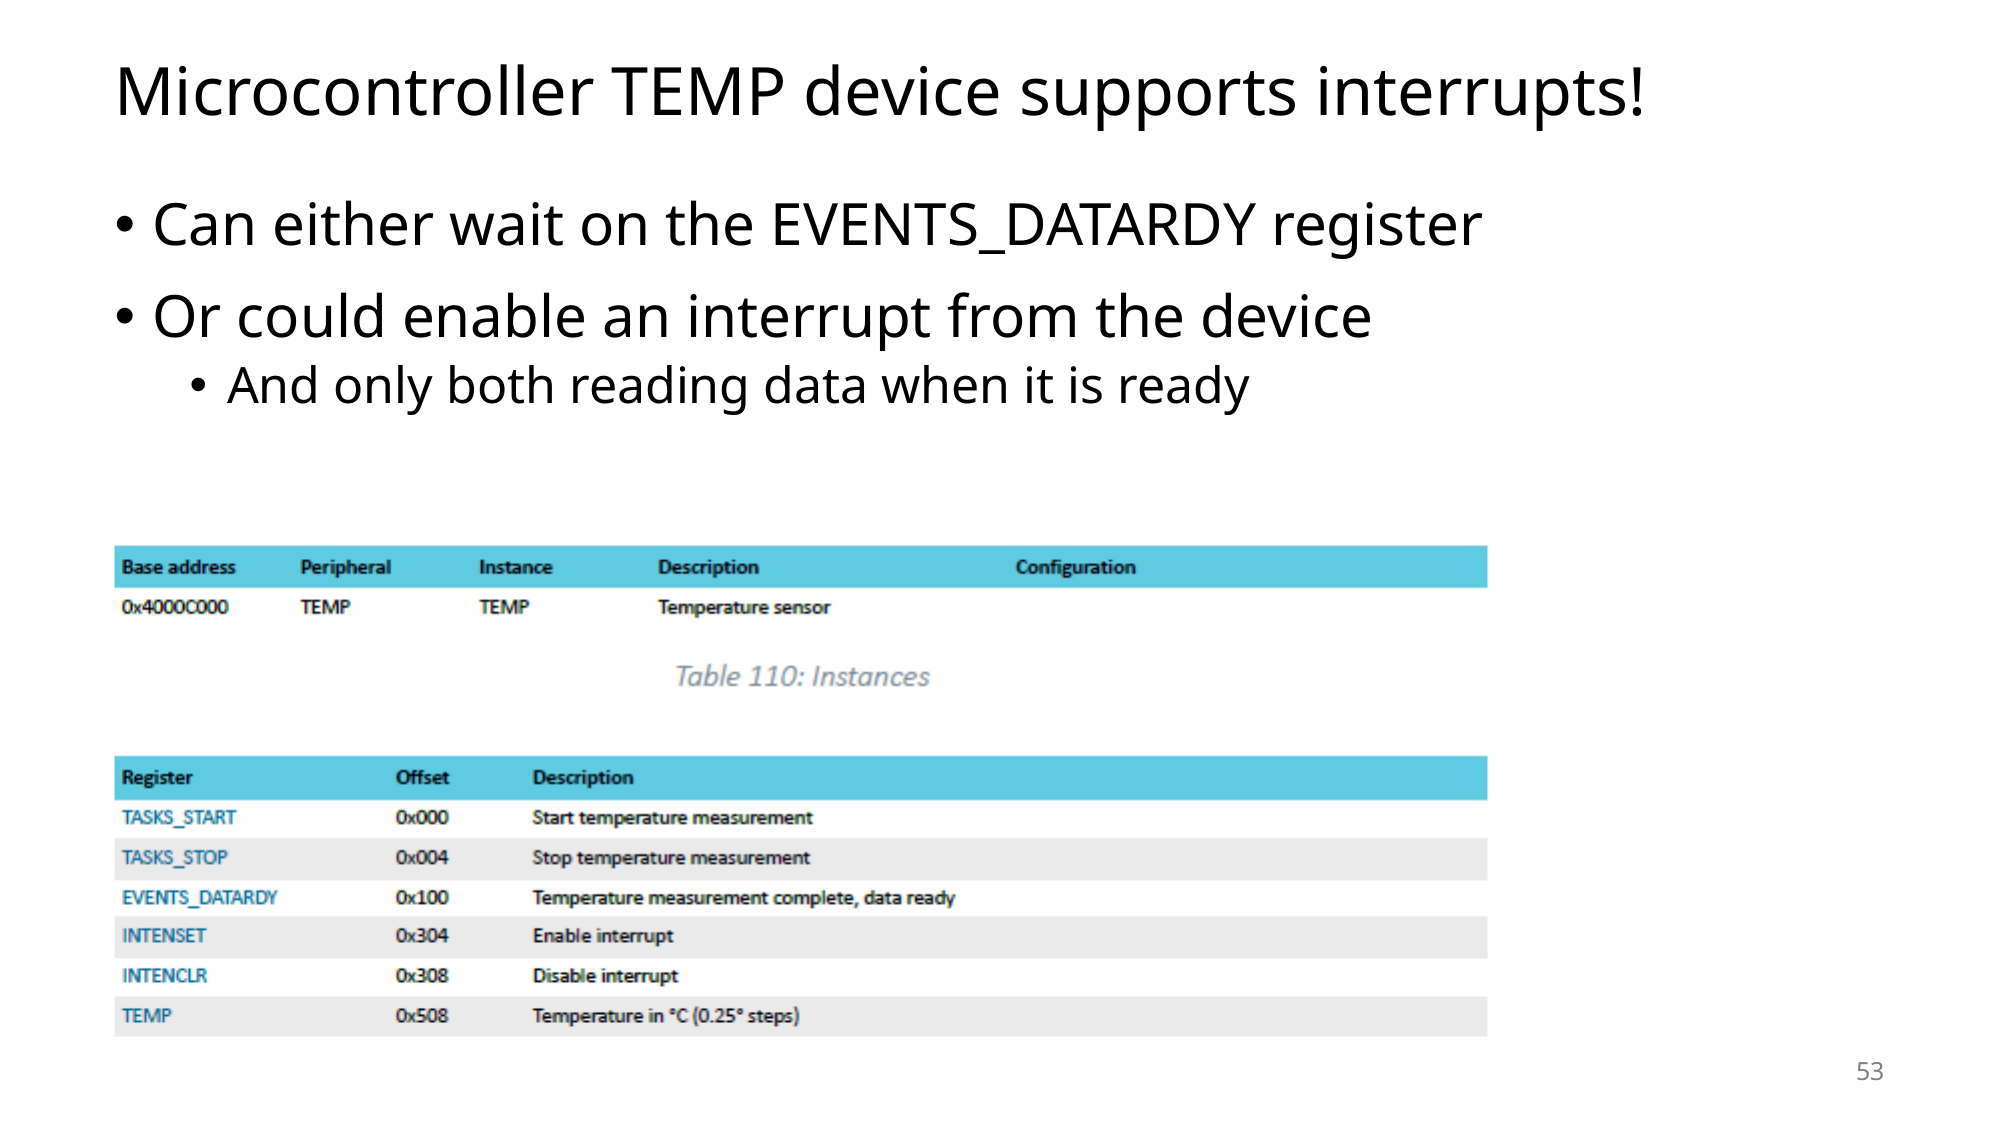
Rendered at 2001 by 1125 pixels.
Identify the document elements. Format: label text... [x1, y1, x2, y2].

title Microcontroller TEMP device supports interrupts! [99, 37, 1900, 150]
slide_number 53 [1749, 1042, 1900, 1103]
list Can either wait on the EVENTS_DATARDY register Or could enable an interrupt from the device And only both reading data when it is ready [99, 187, 1900, 1013]
picture [99, 518, 1492, 1043]
